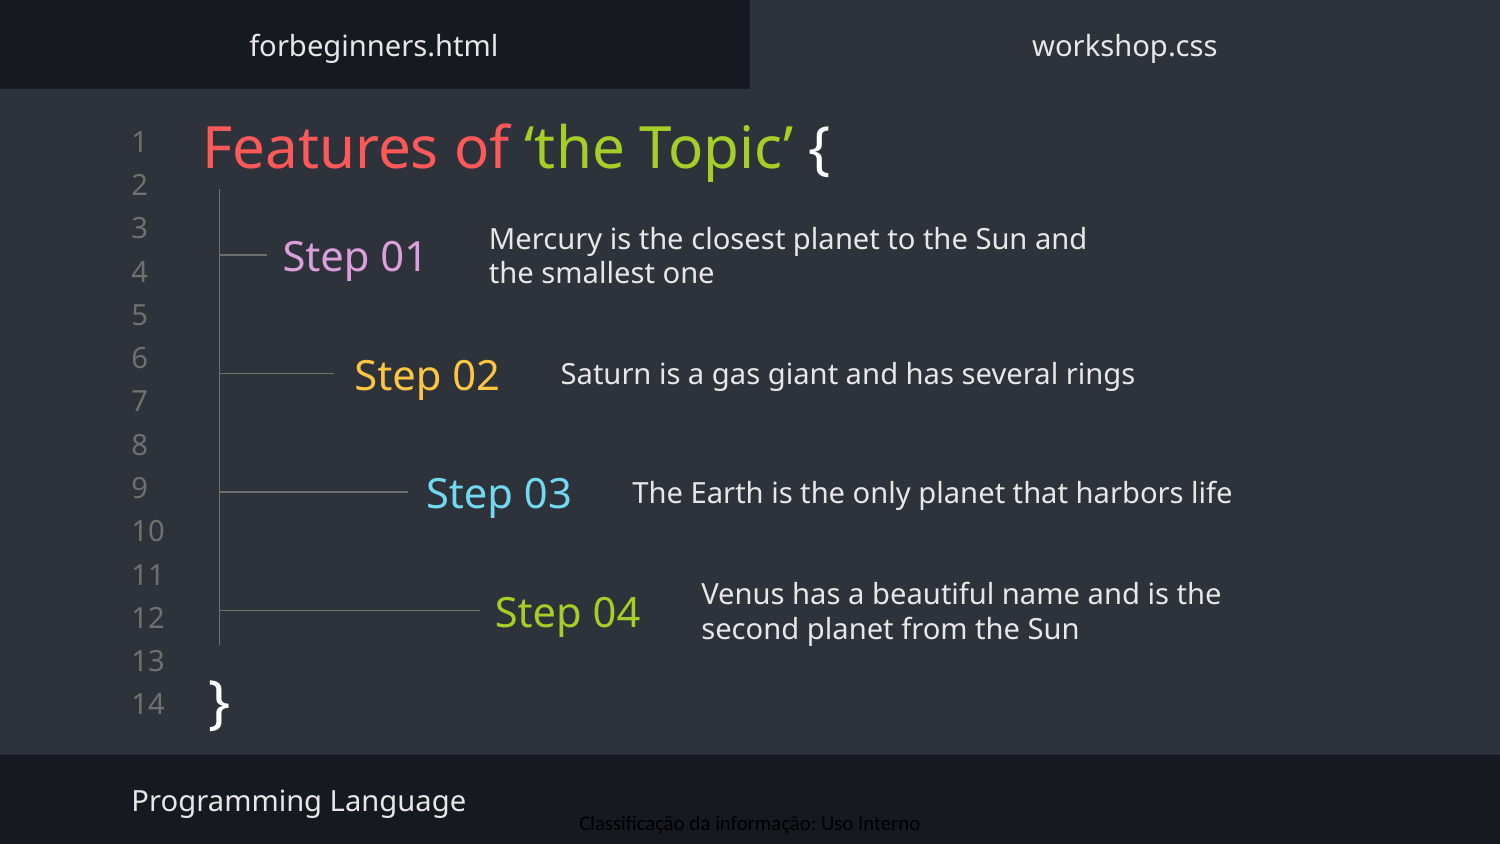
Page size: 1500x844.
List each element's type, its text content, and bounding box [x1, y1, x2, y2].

text_box Step 02 [339, 325, 545, 422]
title Features of ‘the Topic’ { [187, 95, 1384, 185]
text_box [220, 493, 229, 502]
text_box [210, 602, 215, 619]
text_box [210, 483, 215, 501]
text_box [210, 365, 215, 382]
text_box The Earth is the only planet that harbors life [617, 443, 1271, 540]
subtitle workshop.css [750, 15, 1500, 74]
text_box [220, 611, 229, 620]
subtitle Programming Language [116, 770, 915, 829]
text_box [224, 483, 229, 491]
text_box Step 01 [267, 206, 473, 303]
text_box Step 03 [410, 443, 617, 540]
text_box } [177, 648, 261, 749]
text_box Mercury is the closest planet to the Sun and the smallest one [473, 206, 1127, 303]
subtitle forbeginners.html [0, 15, 749, 74]
text_box Step 04 [479, 562, 686, 659]
text_box Venus has a beautiful name and is the second planet from the Sun [686, 562, 1340, 659]
text_box Saturn is a gas giant and has several rings [545, 325, 1199, 422]
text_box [220, 374, 229, 383]
